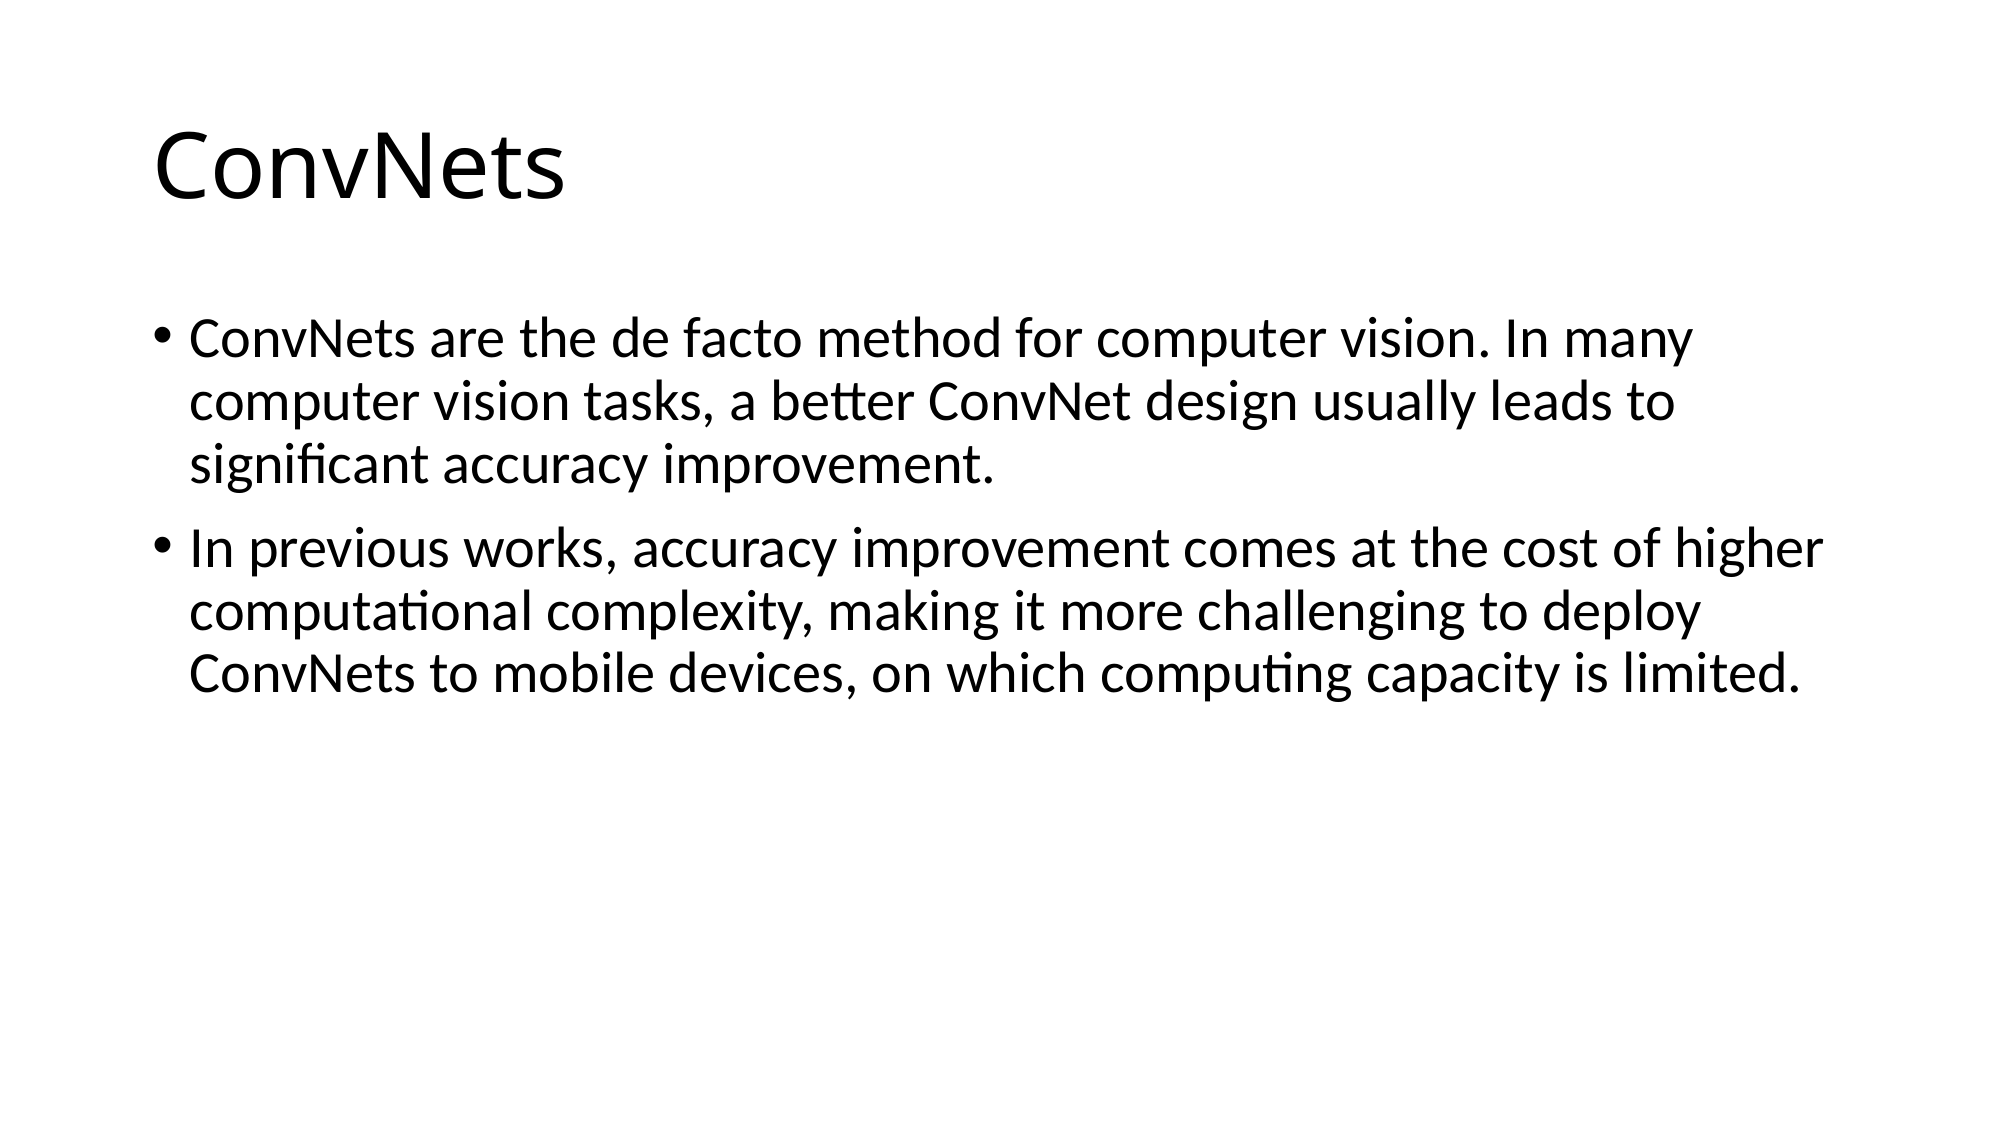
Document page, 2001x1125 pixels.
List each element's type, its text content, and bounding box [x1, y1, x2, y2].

list ConvNets are the de facto method for computer vision. In many computer vision tasks, a better ConvNet design usually leads to significant accuracy improvement. In previous works, accuracy improvement comes at the cost of higher computational complexity, making it more challenging to deploy ConvNets to mobile devices, on which computing capacity is limited. [137, 299, 1863, 1014]
title ConvNets [137, 59, 1863, 278]
